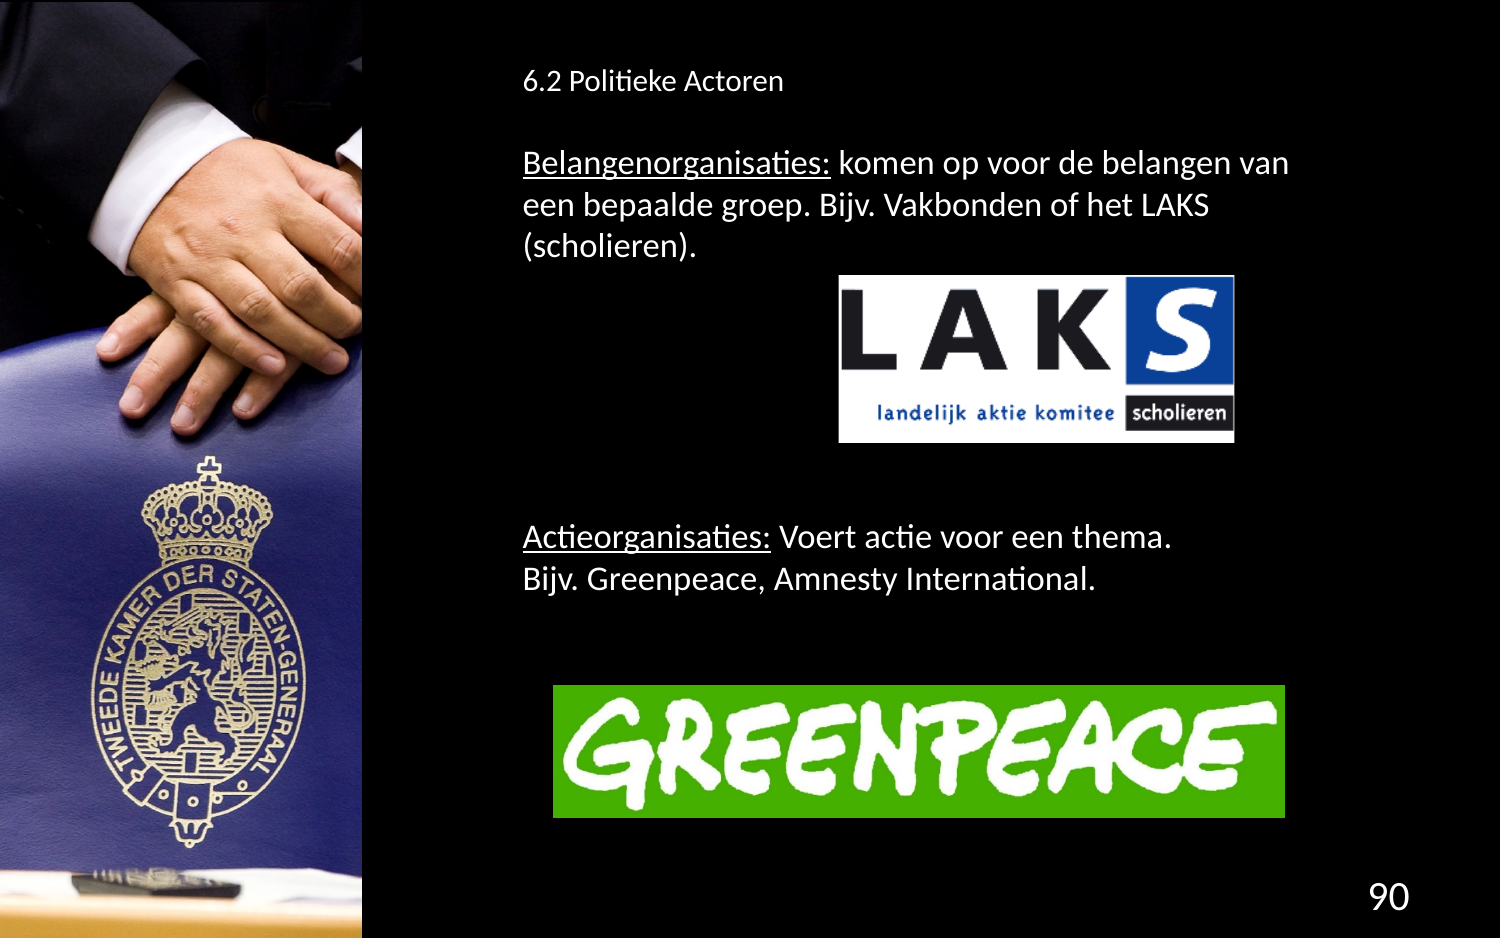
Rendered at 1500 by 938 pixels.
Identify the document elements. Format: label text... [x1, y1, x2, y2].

picture [0, 2, 362, 938]
slide_number 90 [1074, 868, 1425, 919]
picture [838, 274, 1235, 443]
picture [552, 685, 1286, 818]
text_box 6.2 Politieke Actoren Belangenorganisaties: komen op voor de belangen van een bepaalde groep. Bijv. Vakbonden of het LAKS (scholieren). Actieorganisaties: Voert actie voor een thema. Bijv. Greenpeace, Amnesty International. [507, 15, 1350, 904]
